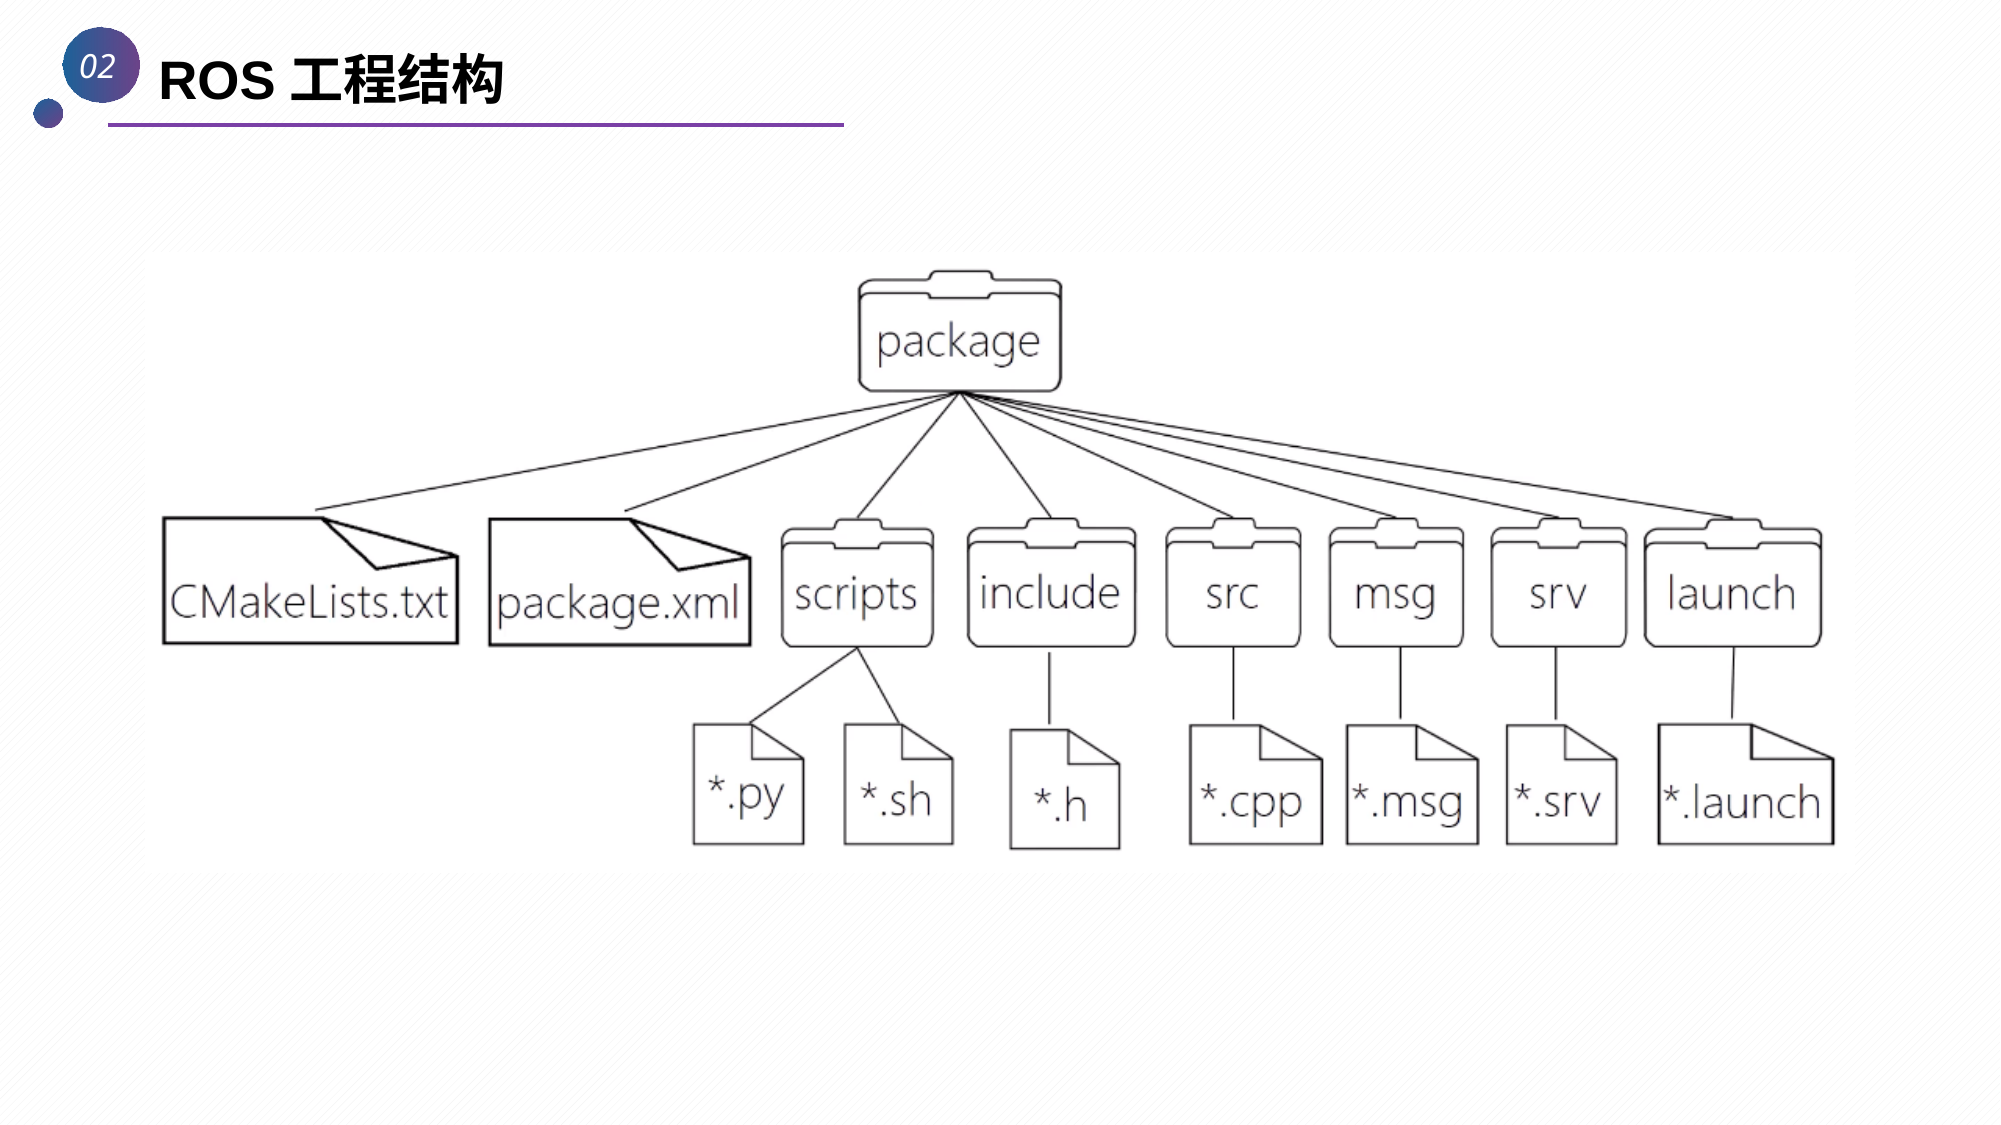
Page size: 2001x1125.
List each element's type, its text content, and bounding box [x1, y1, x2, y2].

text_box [33, 26, 153, 128]
picture [145, 252, 1855, 873]
text_box ROS工程结构 [158, 0, 1050, 118]
